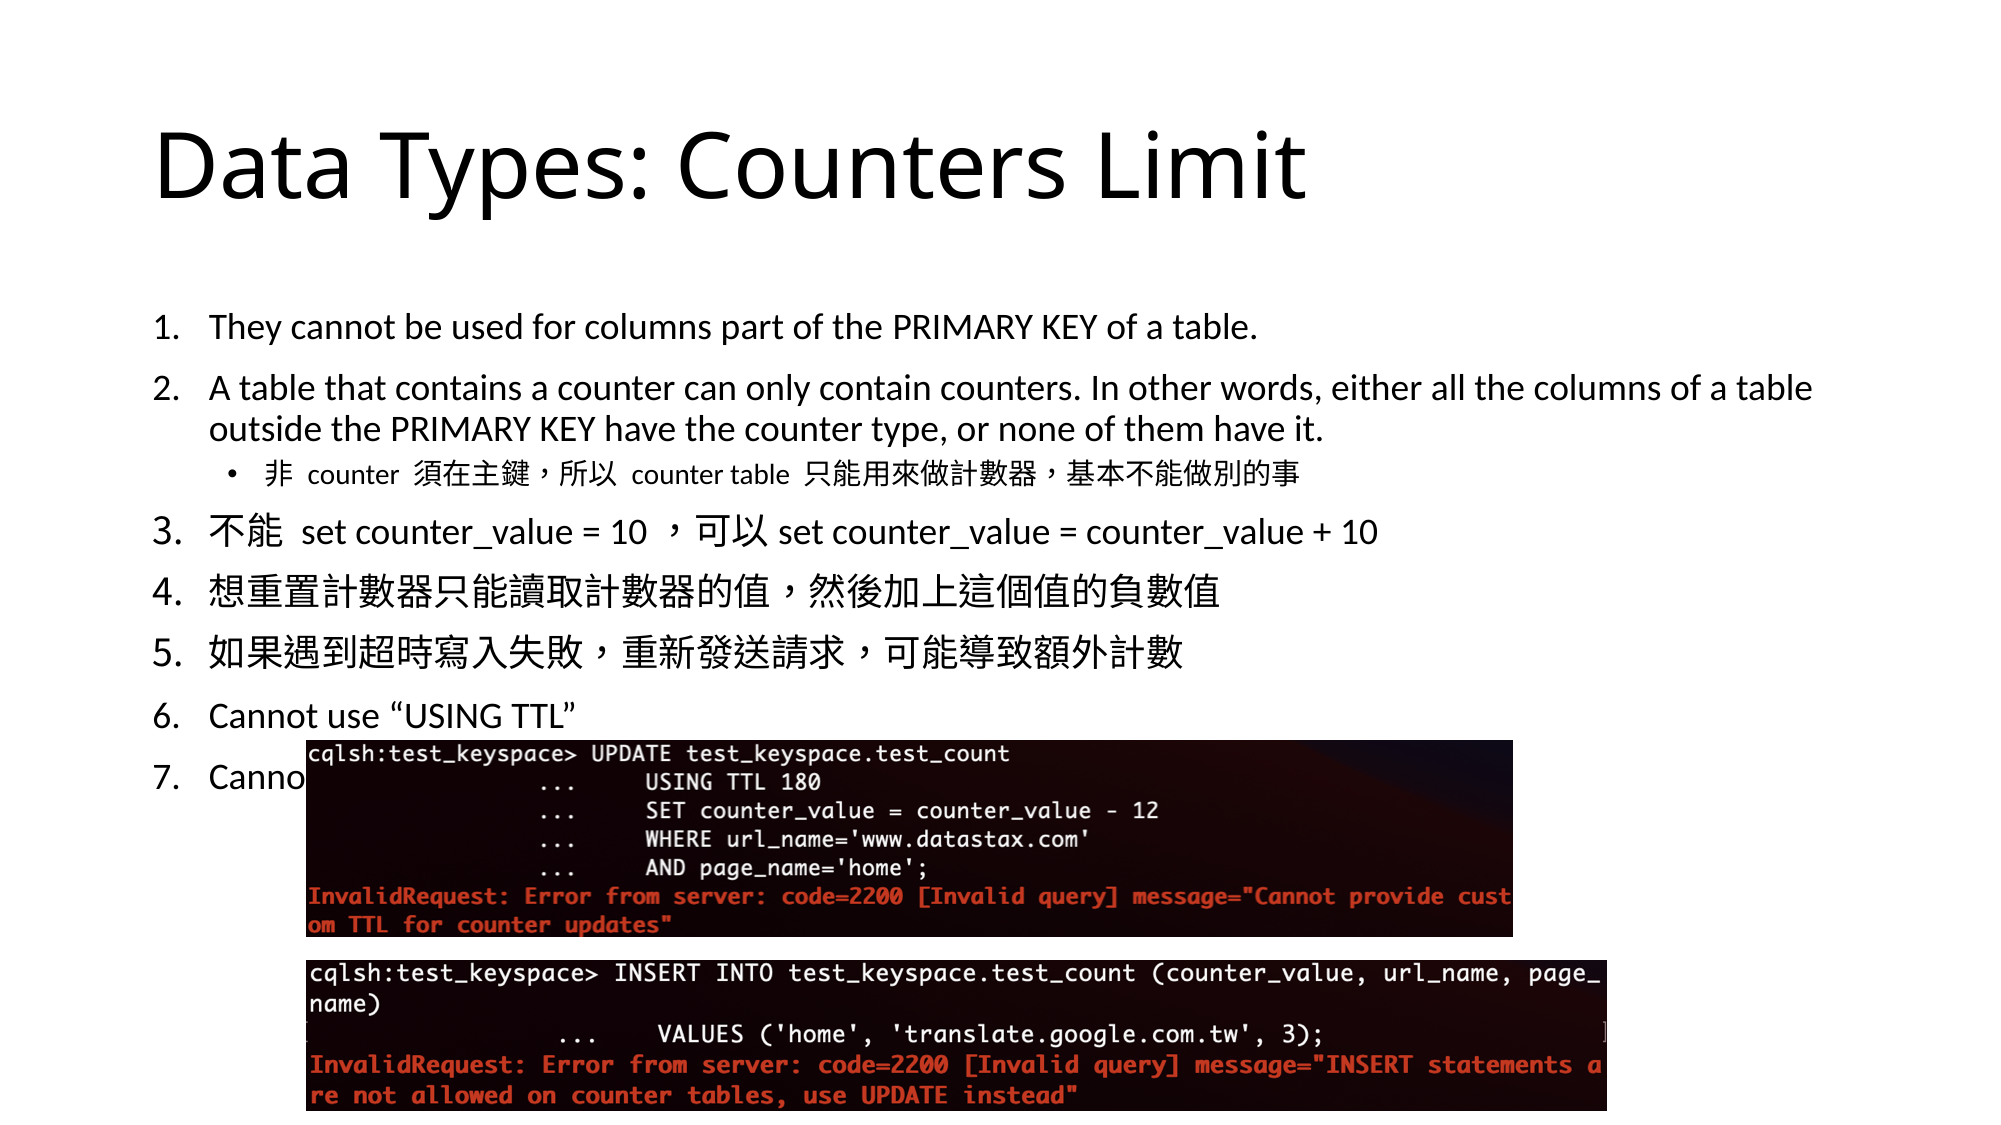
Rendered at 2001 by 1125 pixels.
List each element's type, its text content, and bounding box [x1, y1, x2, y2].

list They cannot be used for columns part of the PRIMARY KEY of a table. A table that contains a counter can only contain counters. In other words, either all the columns of a table outside the PRIMARY KEY have the counter type, or none of them have it. 非 counter 須在主鍵，所以 counter table 只能用來做計數器，基本不能做別的事 不能 set counter_value = 10，可以set counter_value = counter_value + 10 想重置計數器只能讀取計數器的值，然後加上這個值的負數值 如果遇到超時寫入失敗，重新發送請求，可能導致額外計數 Cannot use “USING TTL” Cannot use “INSERT” [137, 299, 1863, 1014]
title Data Types: Counters Limit [137, 59, 1863, 278]
picture [306, 740, 1513, 937]
picture [306, 960, 1607, 1111]
